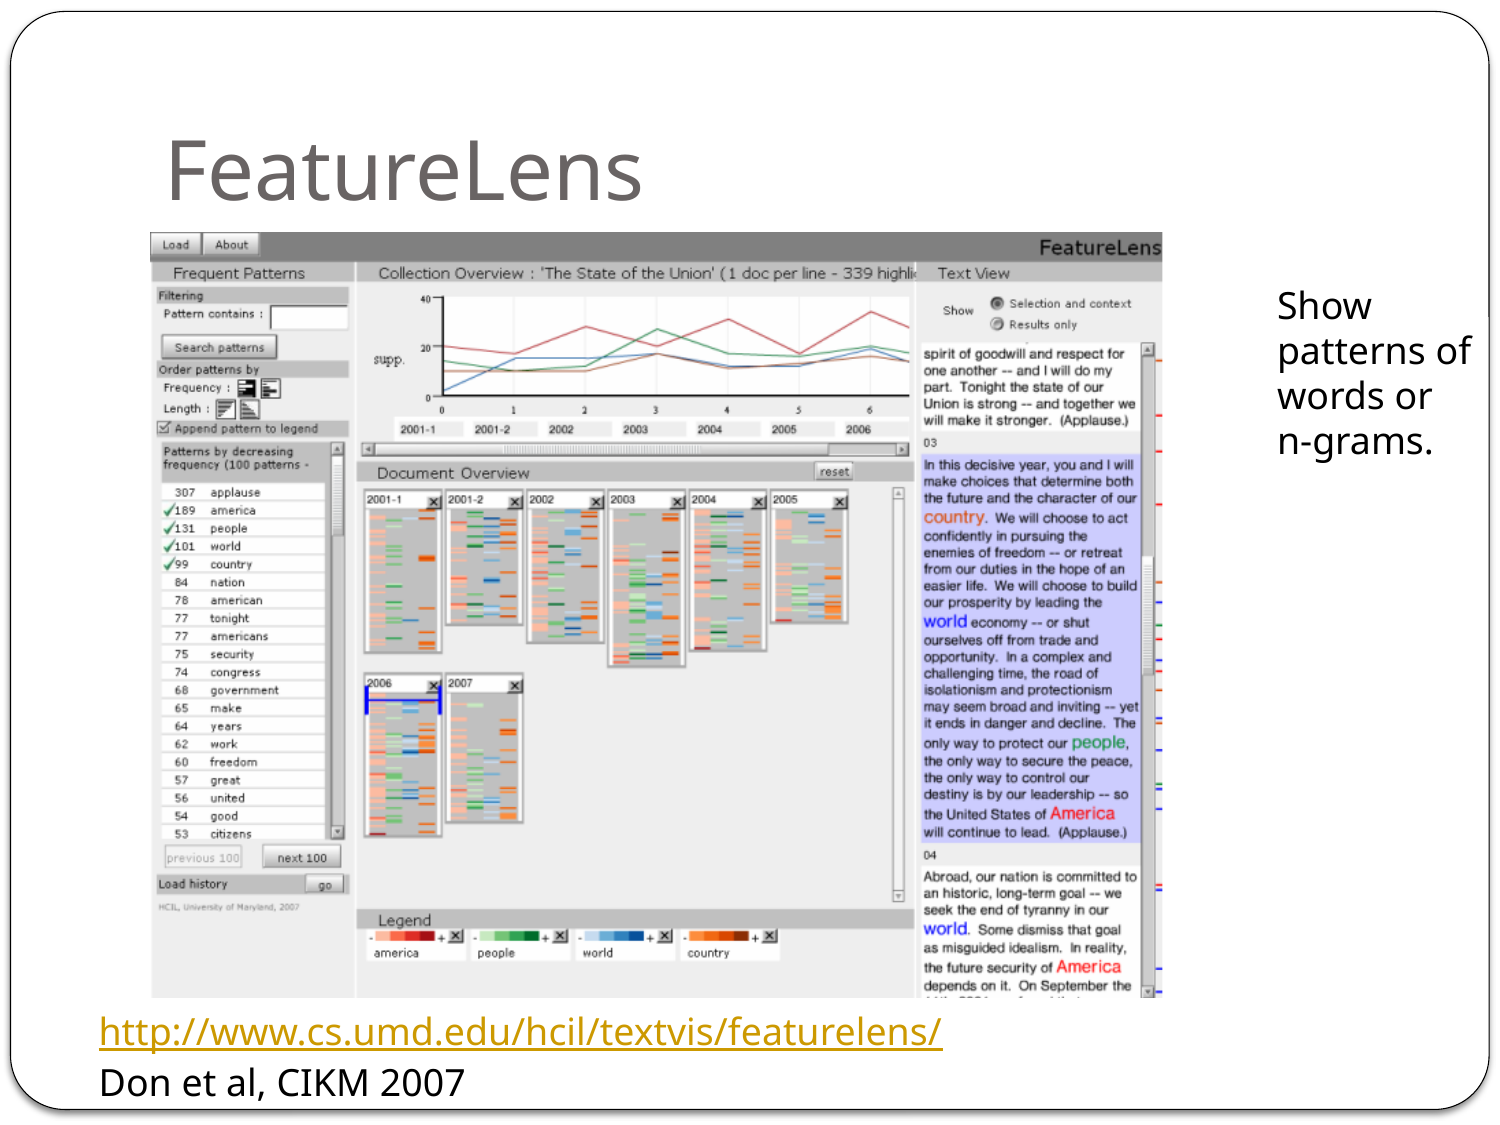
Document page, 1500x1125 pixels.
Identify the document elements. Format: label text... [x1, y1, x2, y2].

title FeatureLens [150, 45, 1425, 233]
picture [149, 232, 1163, 998]
text_box http://www.cs.umd.edu/hcil/textvis/featurelens/ Don et al, CIKM 2007 [83, 1000, 958, 1112]
text_box Show patterns of words or n-grams. [1262, 274, 1488, 470]
